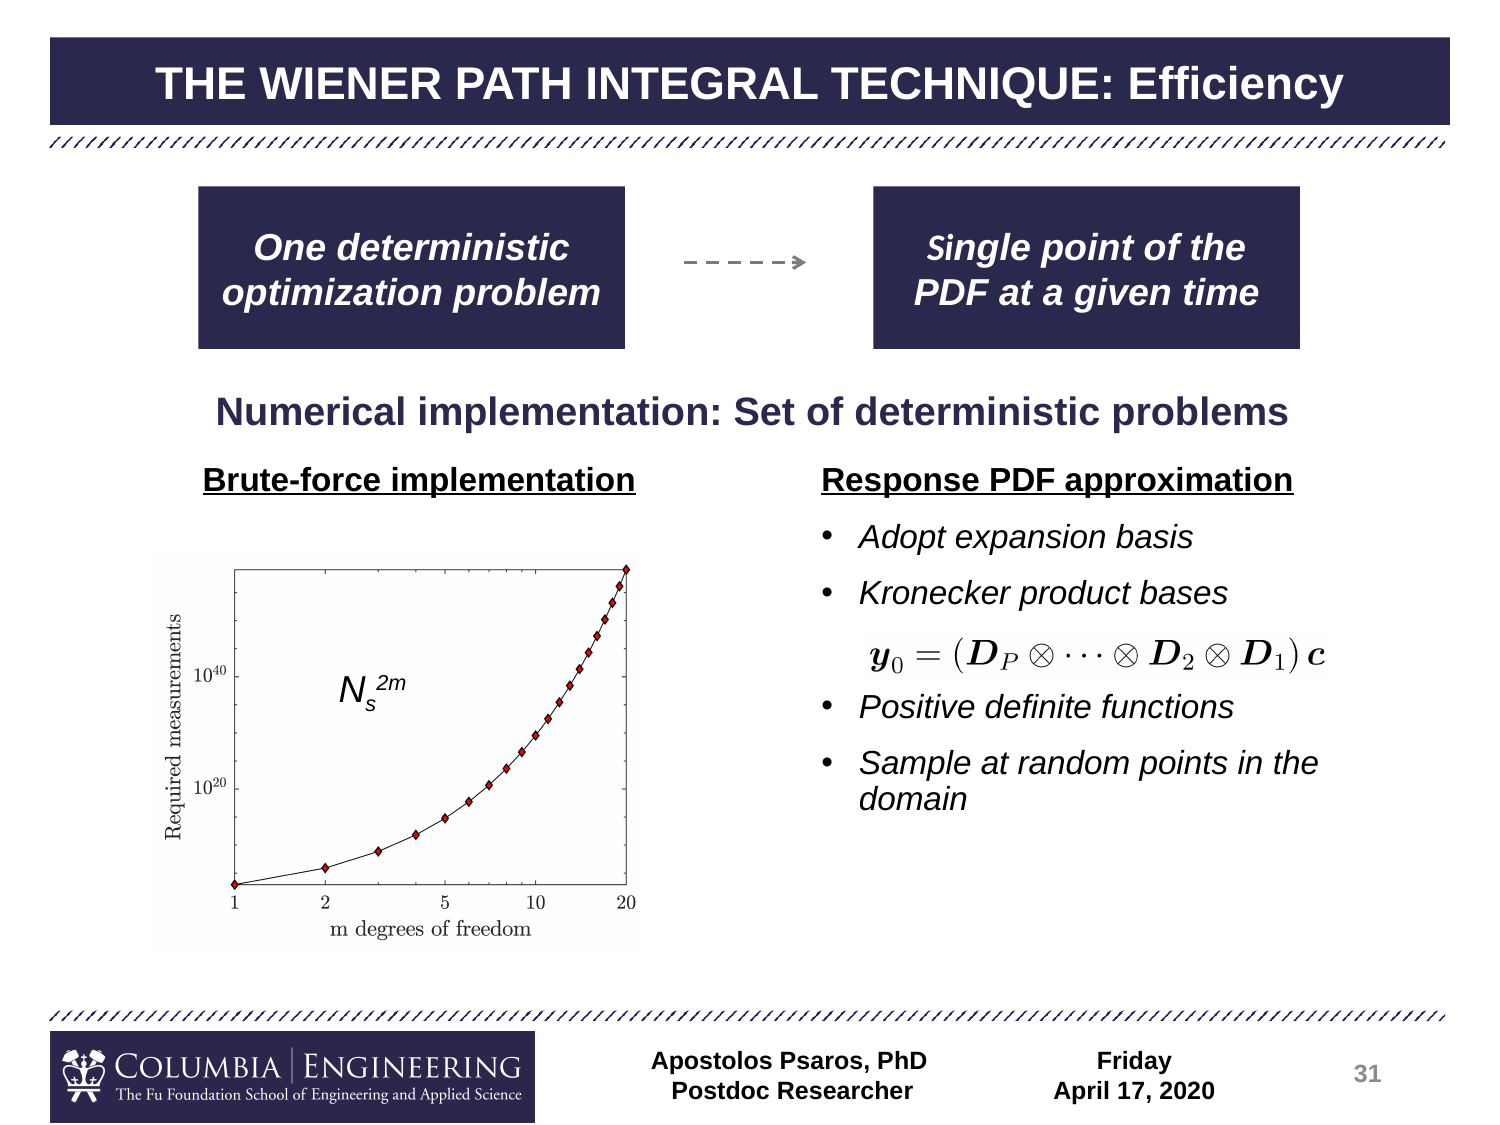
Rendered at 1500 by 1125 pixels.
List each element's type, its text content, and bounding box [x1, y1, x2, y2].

text_box Numerical implementation: Set of deterministic problems Brute-force implementation [187, 387, 806, 719]
text_box THE WIENER PATH INTEGRAL TECHNIQUE: Efficiency [50, 37, 1450, 125]
text_box One deterministic optimization problem [197, 185, 626, 350]
text_box Single point of the PDF at a given time [872, 185, 1301, 350]
picture [37, 133, 1450, 149]
picture [149, 552, 642, 949]
picture [37, 1007, 1450, 1022]
slide_number 30 [1059, 1042, 1397, 1103]
picture [862, 634, 1332, 680]
text_box Response PDF approximation Adopt expansion basis Kronecker product bases Positive definite functions Sample at random points in the domain [806, 387, 1369, 832]
picture [50, 1031, 535, 1123]
